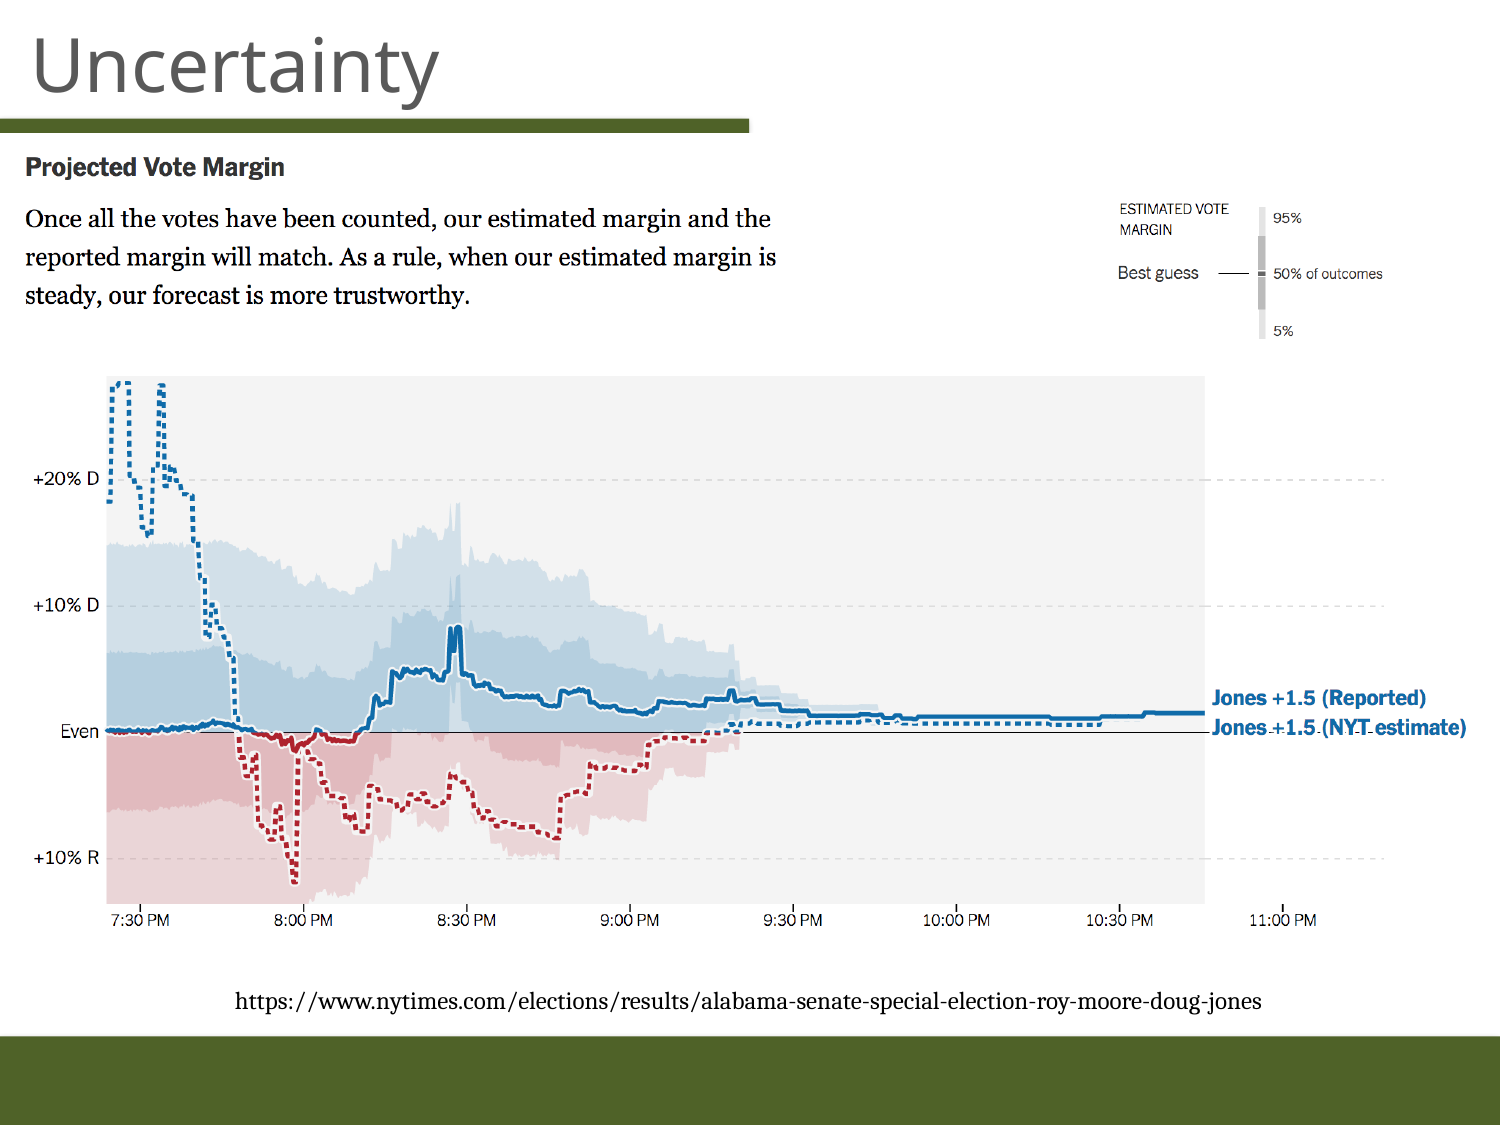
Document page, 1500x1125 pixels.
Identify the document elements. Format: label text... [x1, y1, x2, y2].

title Uncertainty [15, 0, 1485, 126]
picture [0, 133, 1500, 974]
text_box https://www.nytimes.com/elections/results/alabama-senate-special-election-roy-moore-doug-jones [219, 982, 1279, 1022]
text_box [0, 1036, 1500, 1125]
text_box [0, 118, 750, 131]
